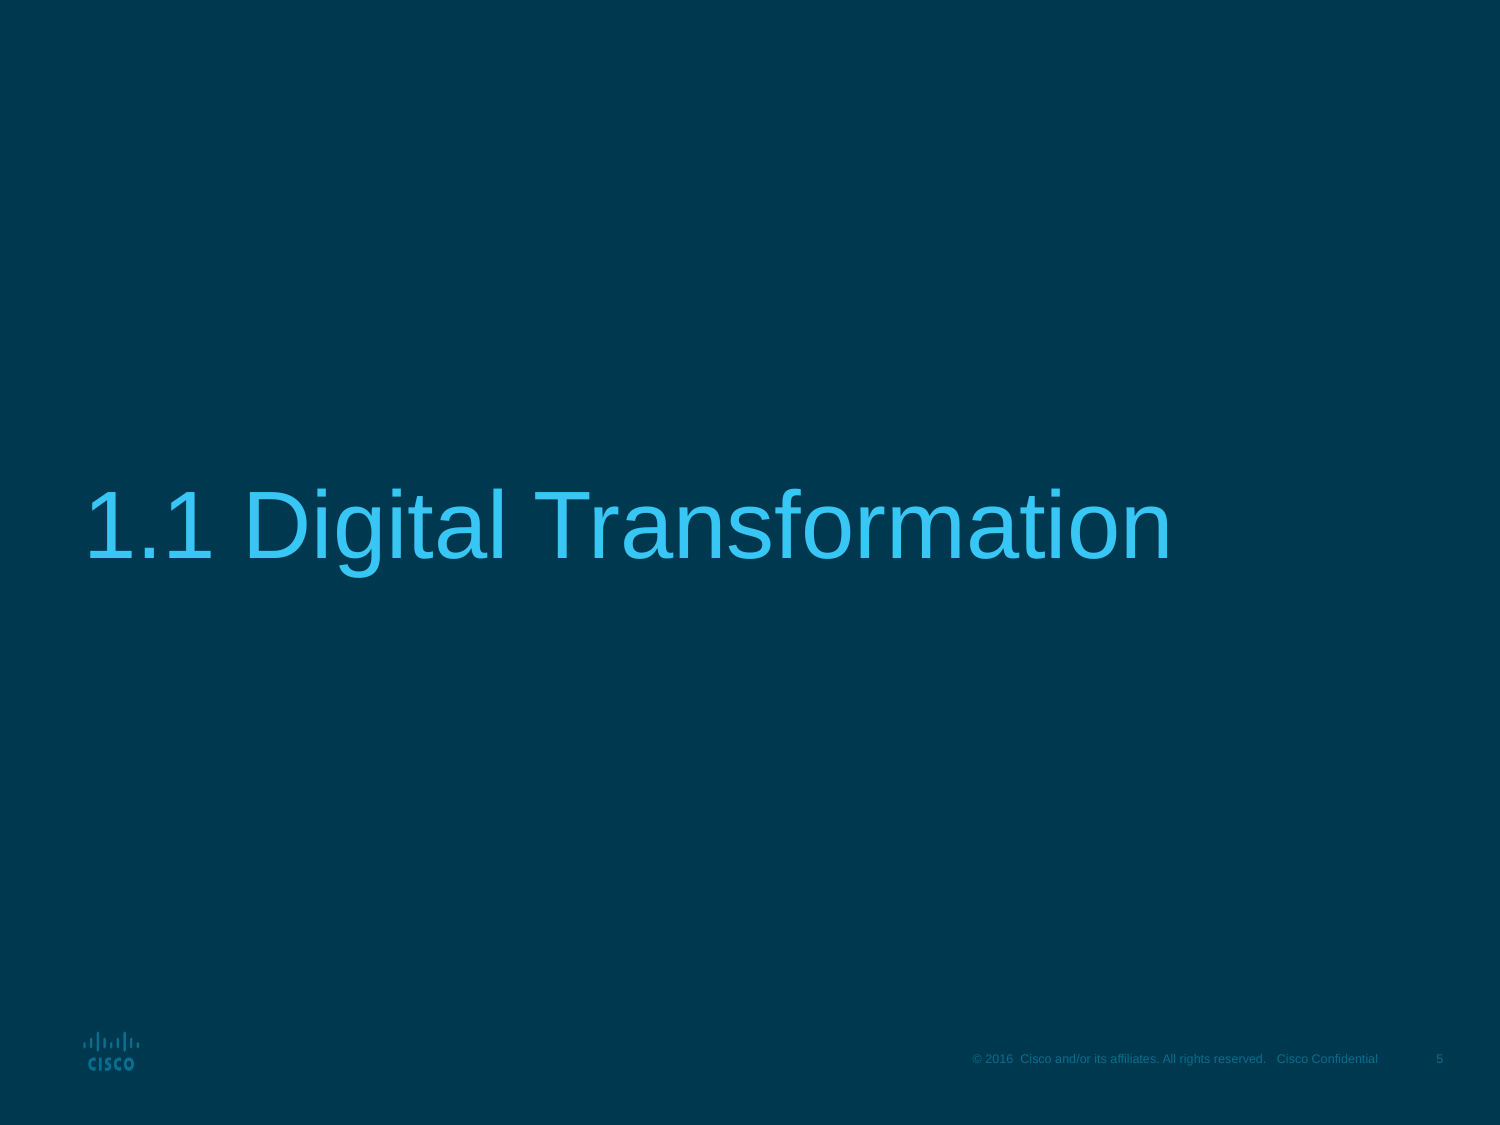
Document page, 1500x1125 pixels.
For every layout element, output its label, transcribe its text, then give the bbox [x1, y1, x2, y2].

title 1.1 Digital Transformation [68, 290, 1315, 587]
